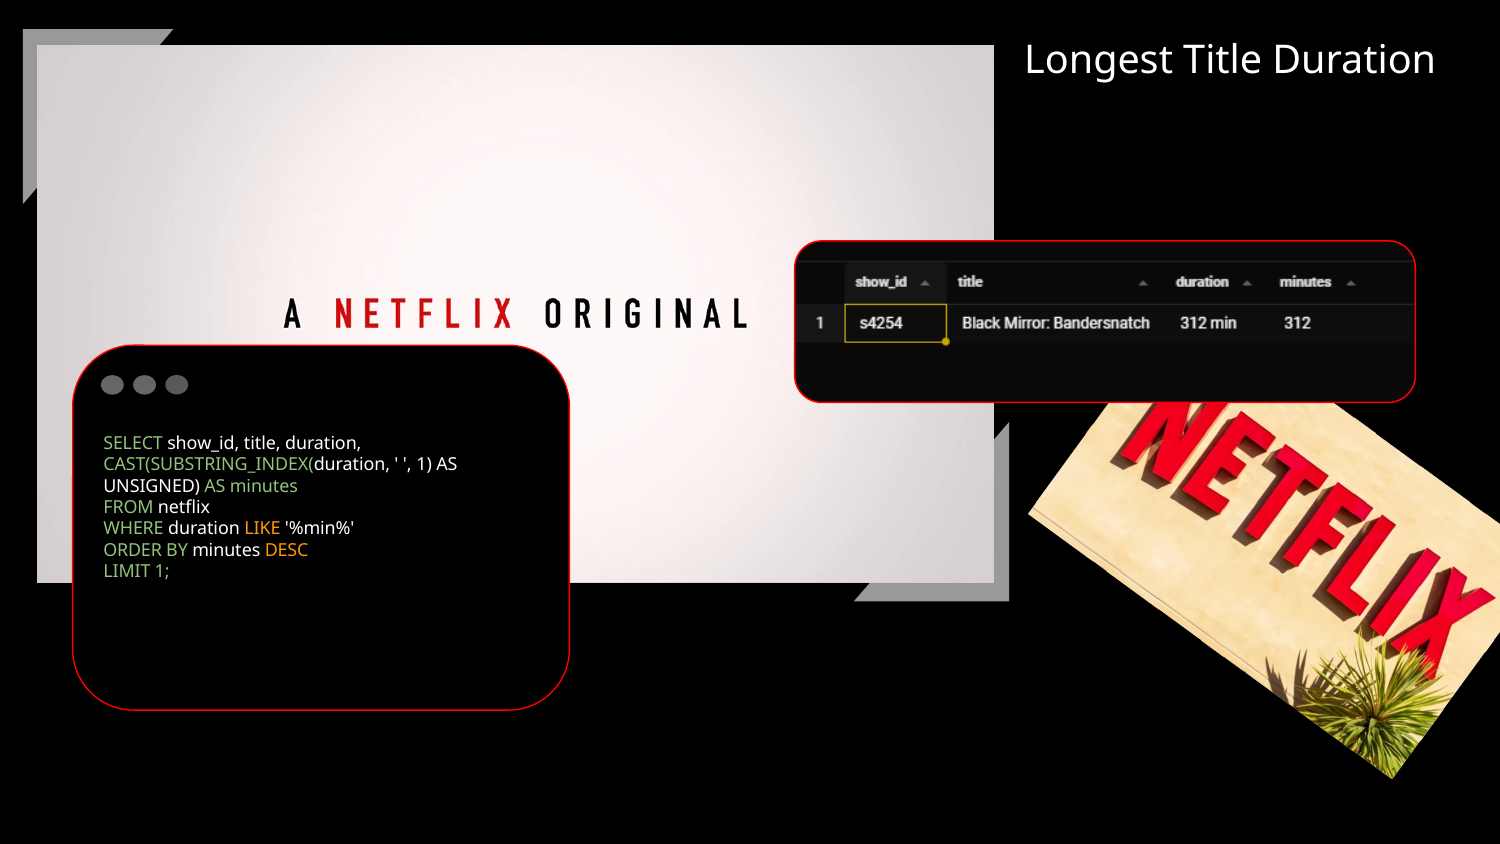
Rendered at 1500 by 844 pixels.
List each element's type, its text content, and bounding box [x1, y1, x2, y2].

text_box [22, 29, 174, 205]
picture [37, 45, 1500, 778]
text_box [853, 421, 1010, 602]
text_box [72, 344, 570, 711]
text_box Longest Title Duration [1009, 19, 1495, 125]
